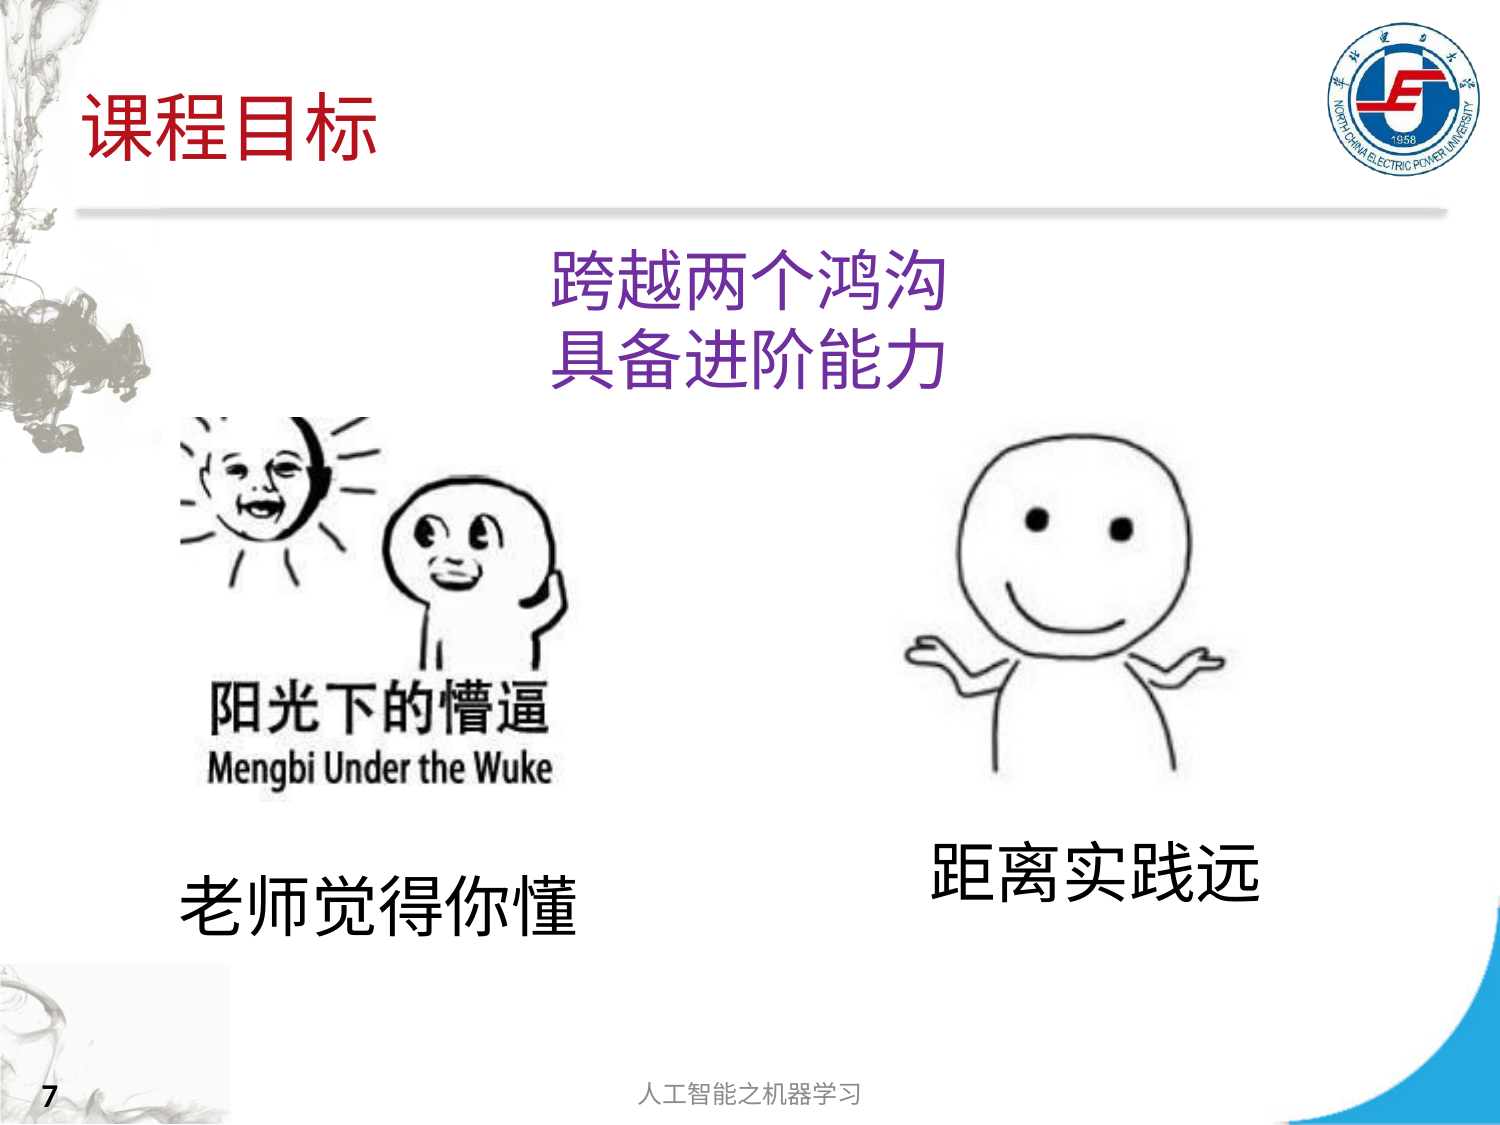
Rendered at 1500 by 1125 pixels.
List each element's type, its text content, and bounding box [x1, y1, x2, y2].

text_box 老师觉得你懂 [176, 862, 581, 945]
footer 人工智能之机器学习 [496, 1063, 1004, 1124]
text_box [891, 417, 1245, 790]
picture [5, 0, 1500, 1125]
text_box 跨越两个鸿沟 具备进阶能力 [547, 236, 953, 399]
text_box [180, 417, 581, 802]
text_box 距离实践远 [927, 829, 1265, 912]
slide_number 7 [5, 1063, 74, 1124]
title 课程目标 [64, 90, 1317, 279]
